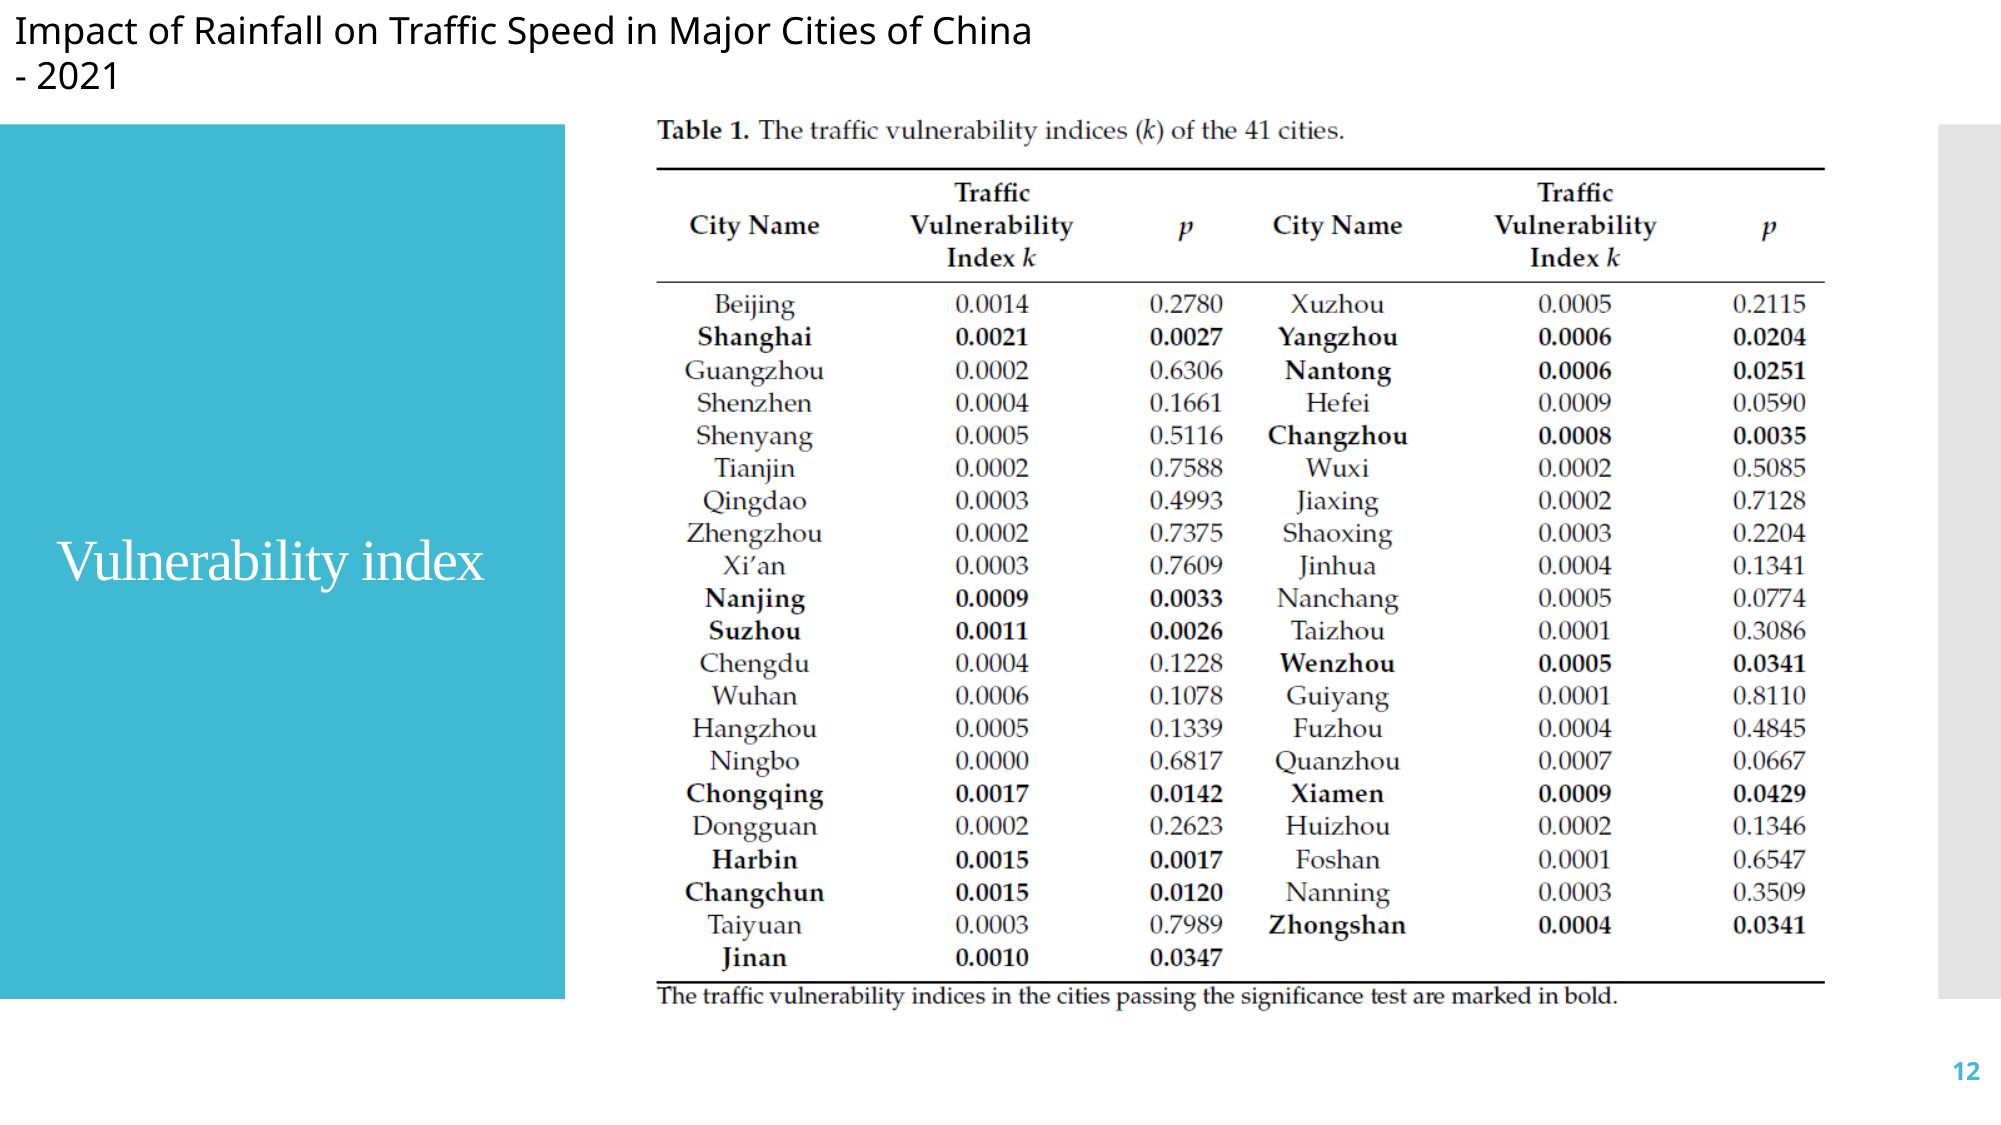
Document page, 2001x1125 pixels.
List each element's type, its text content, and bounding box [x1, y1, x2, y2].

picture [653, 108, 1835, 1015]
slide_number 12 [1744, 1042, 1996, 1103]
title Vulnerability index [41, 184, 525, 940]
text_box Impact of Rainfall on Traffic Speed in Major Cities of China - 2021 [0, 0, 1068, 105]
